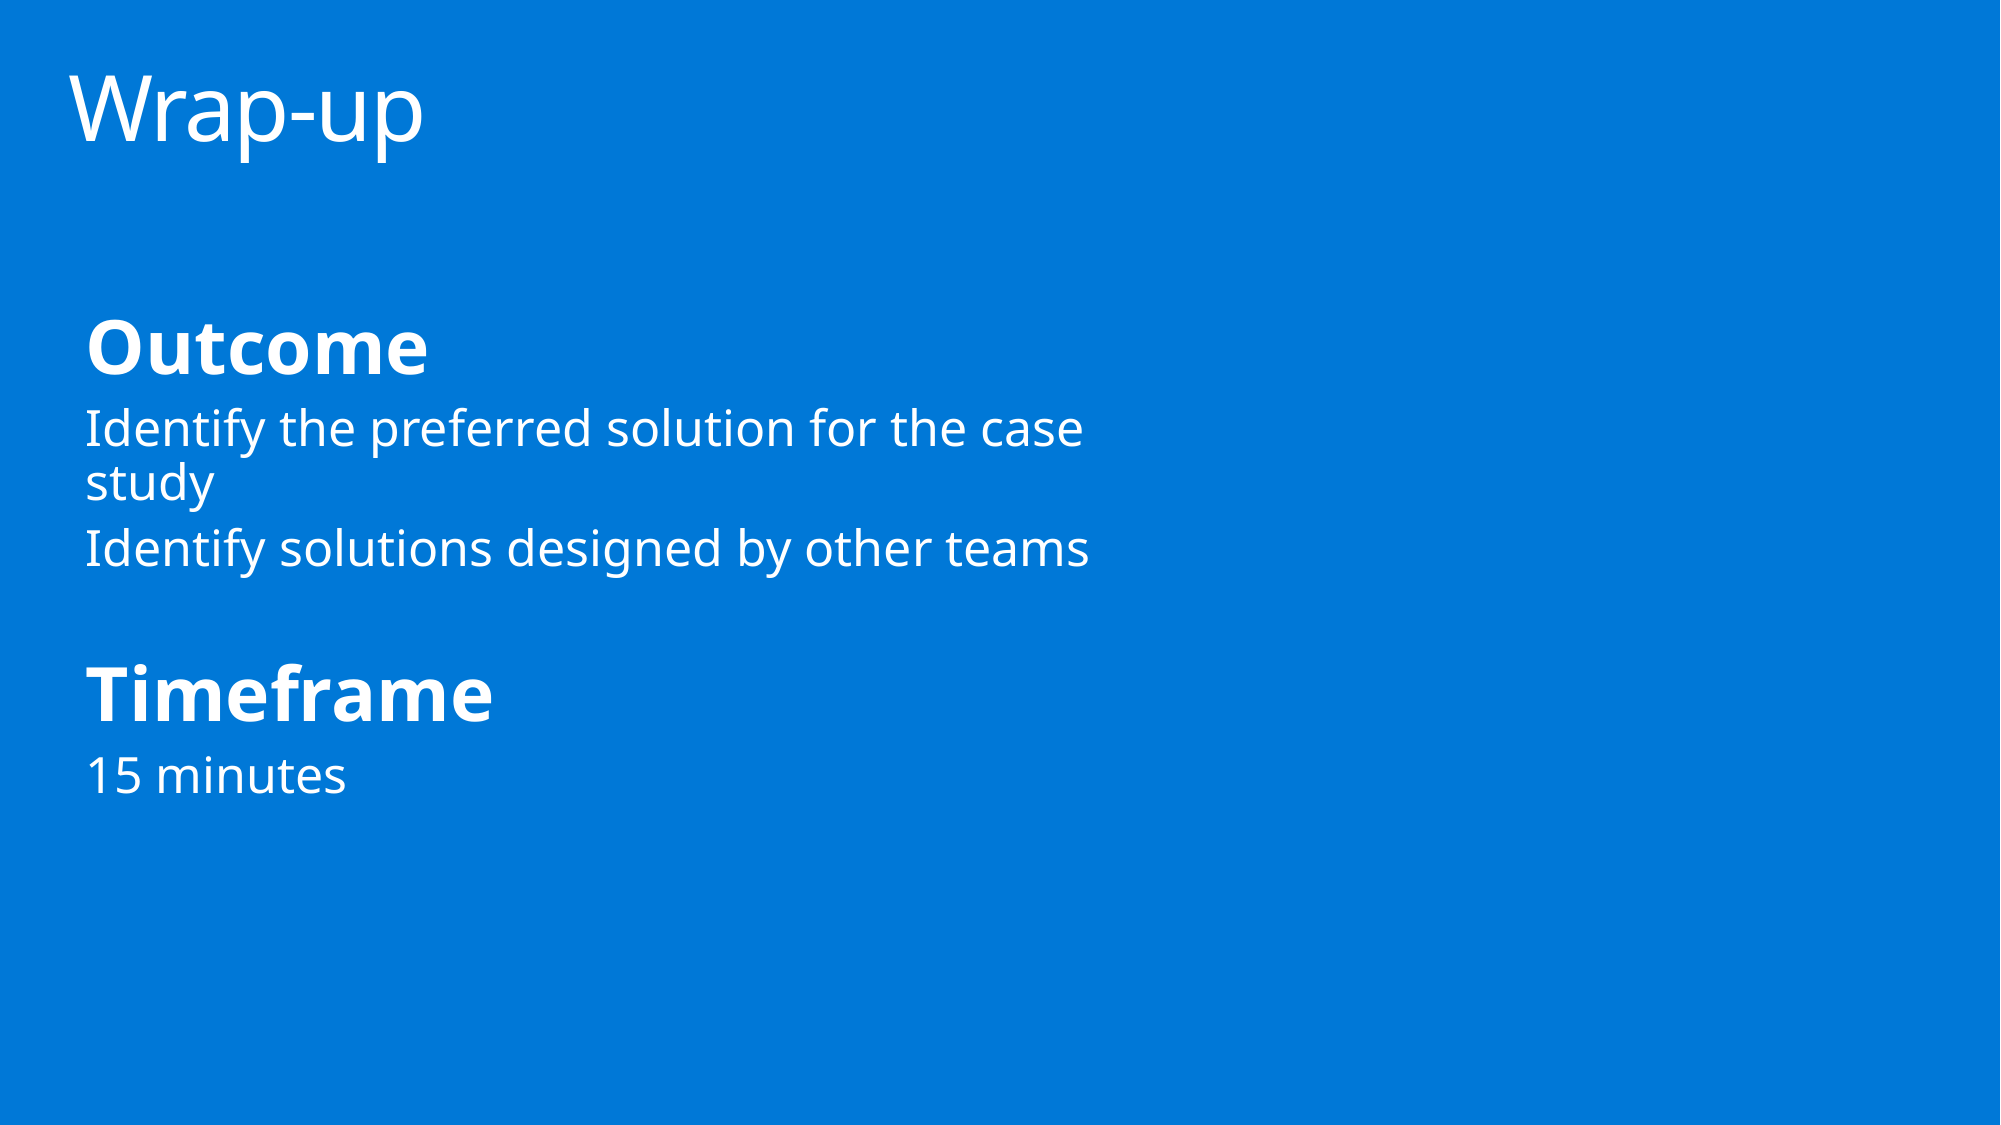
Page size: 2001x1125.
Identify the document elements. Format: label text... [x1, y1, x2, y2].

text_box Outcome Identify the preferred solution for the case study Identify solutions designed by other teams Timeframe 15 minutes [55, 285, 1245, 828]
title Wrap-up [44, 47, 1957, 196]
